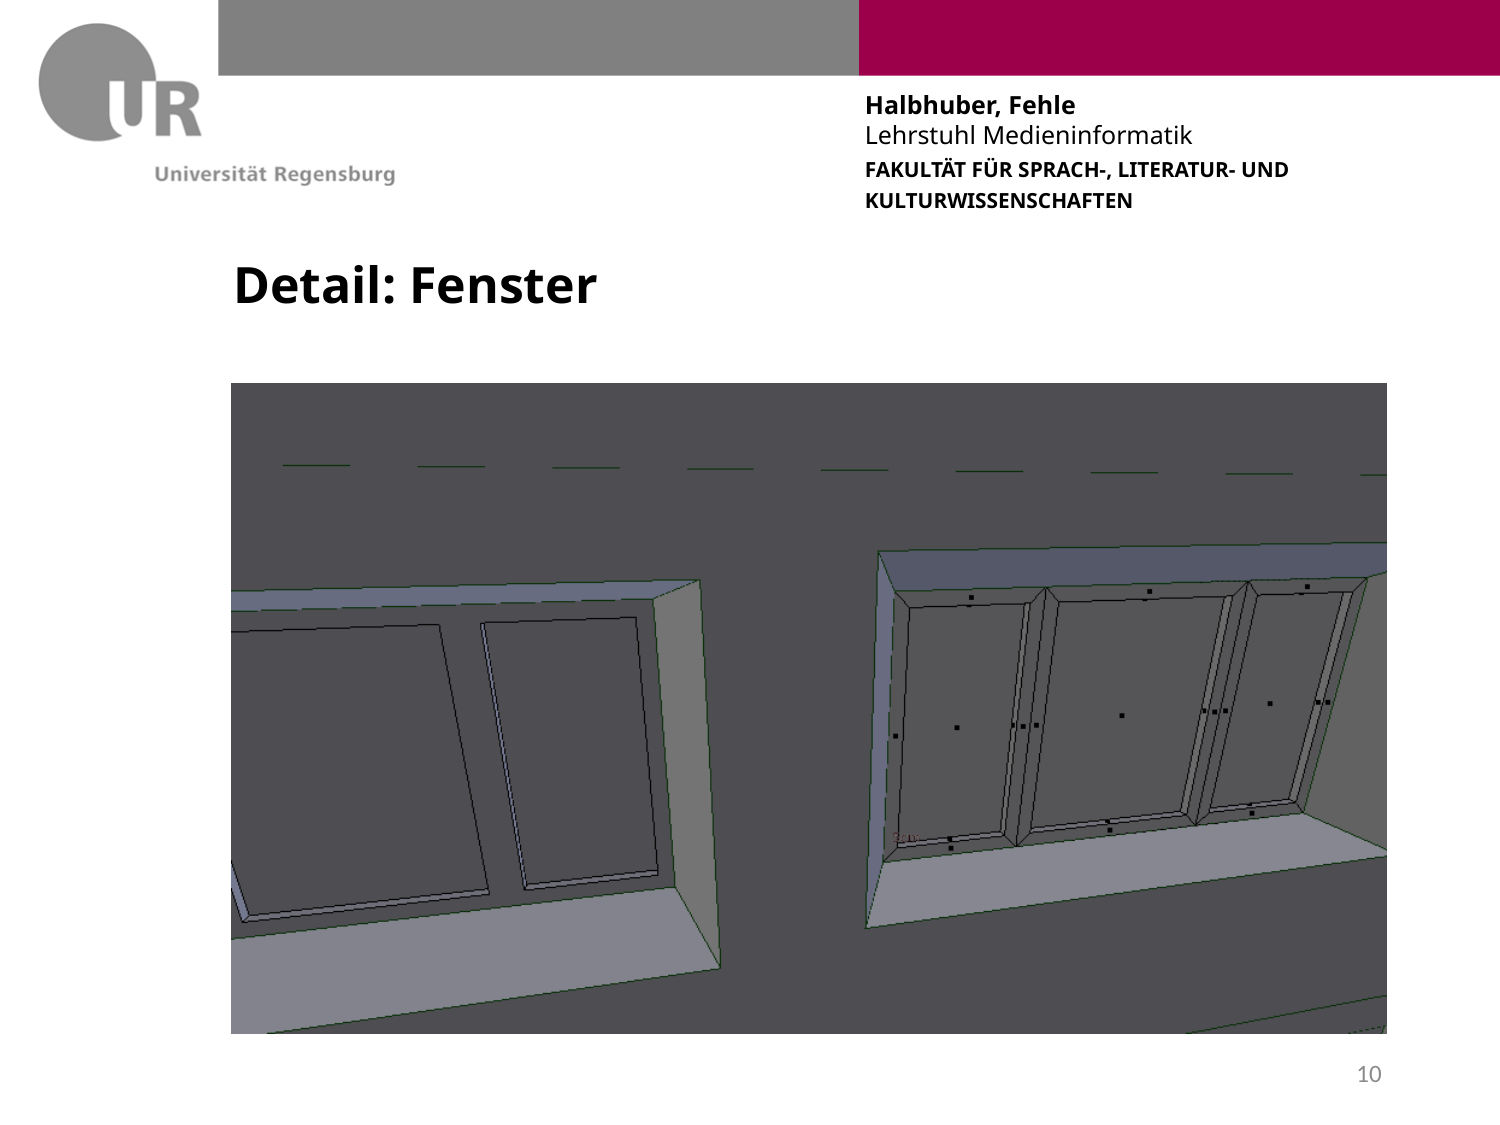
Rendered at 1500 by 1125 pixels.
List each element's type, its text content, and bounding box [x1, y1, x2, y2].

picture [17, 18, 419, 209]
slide_number 10 [1059, 1042, 1397, 1103]
title Detail: Fenster [218, 246, 1398, 361]
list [231, 383, 1387, 1034]
